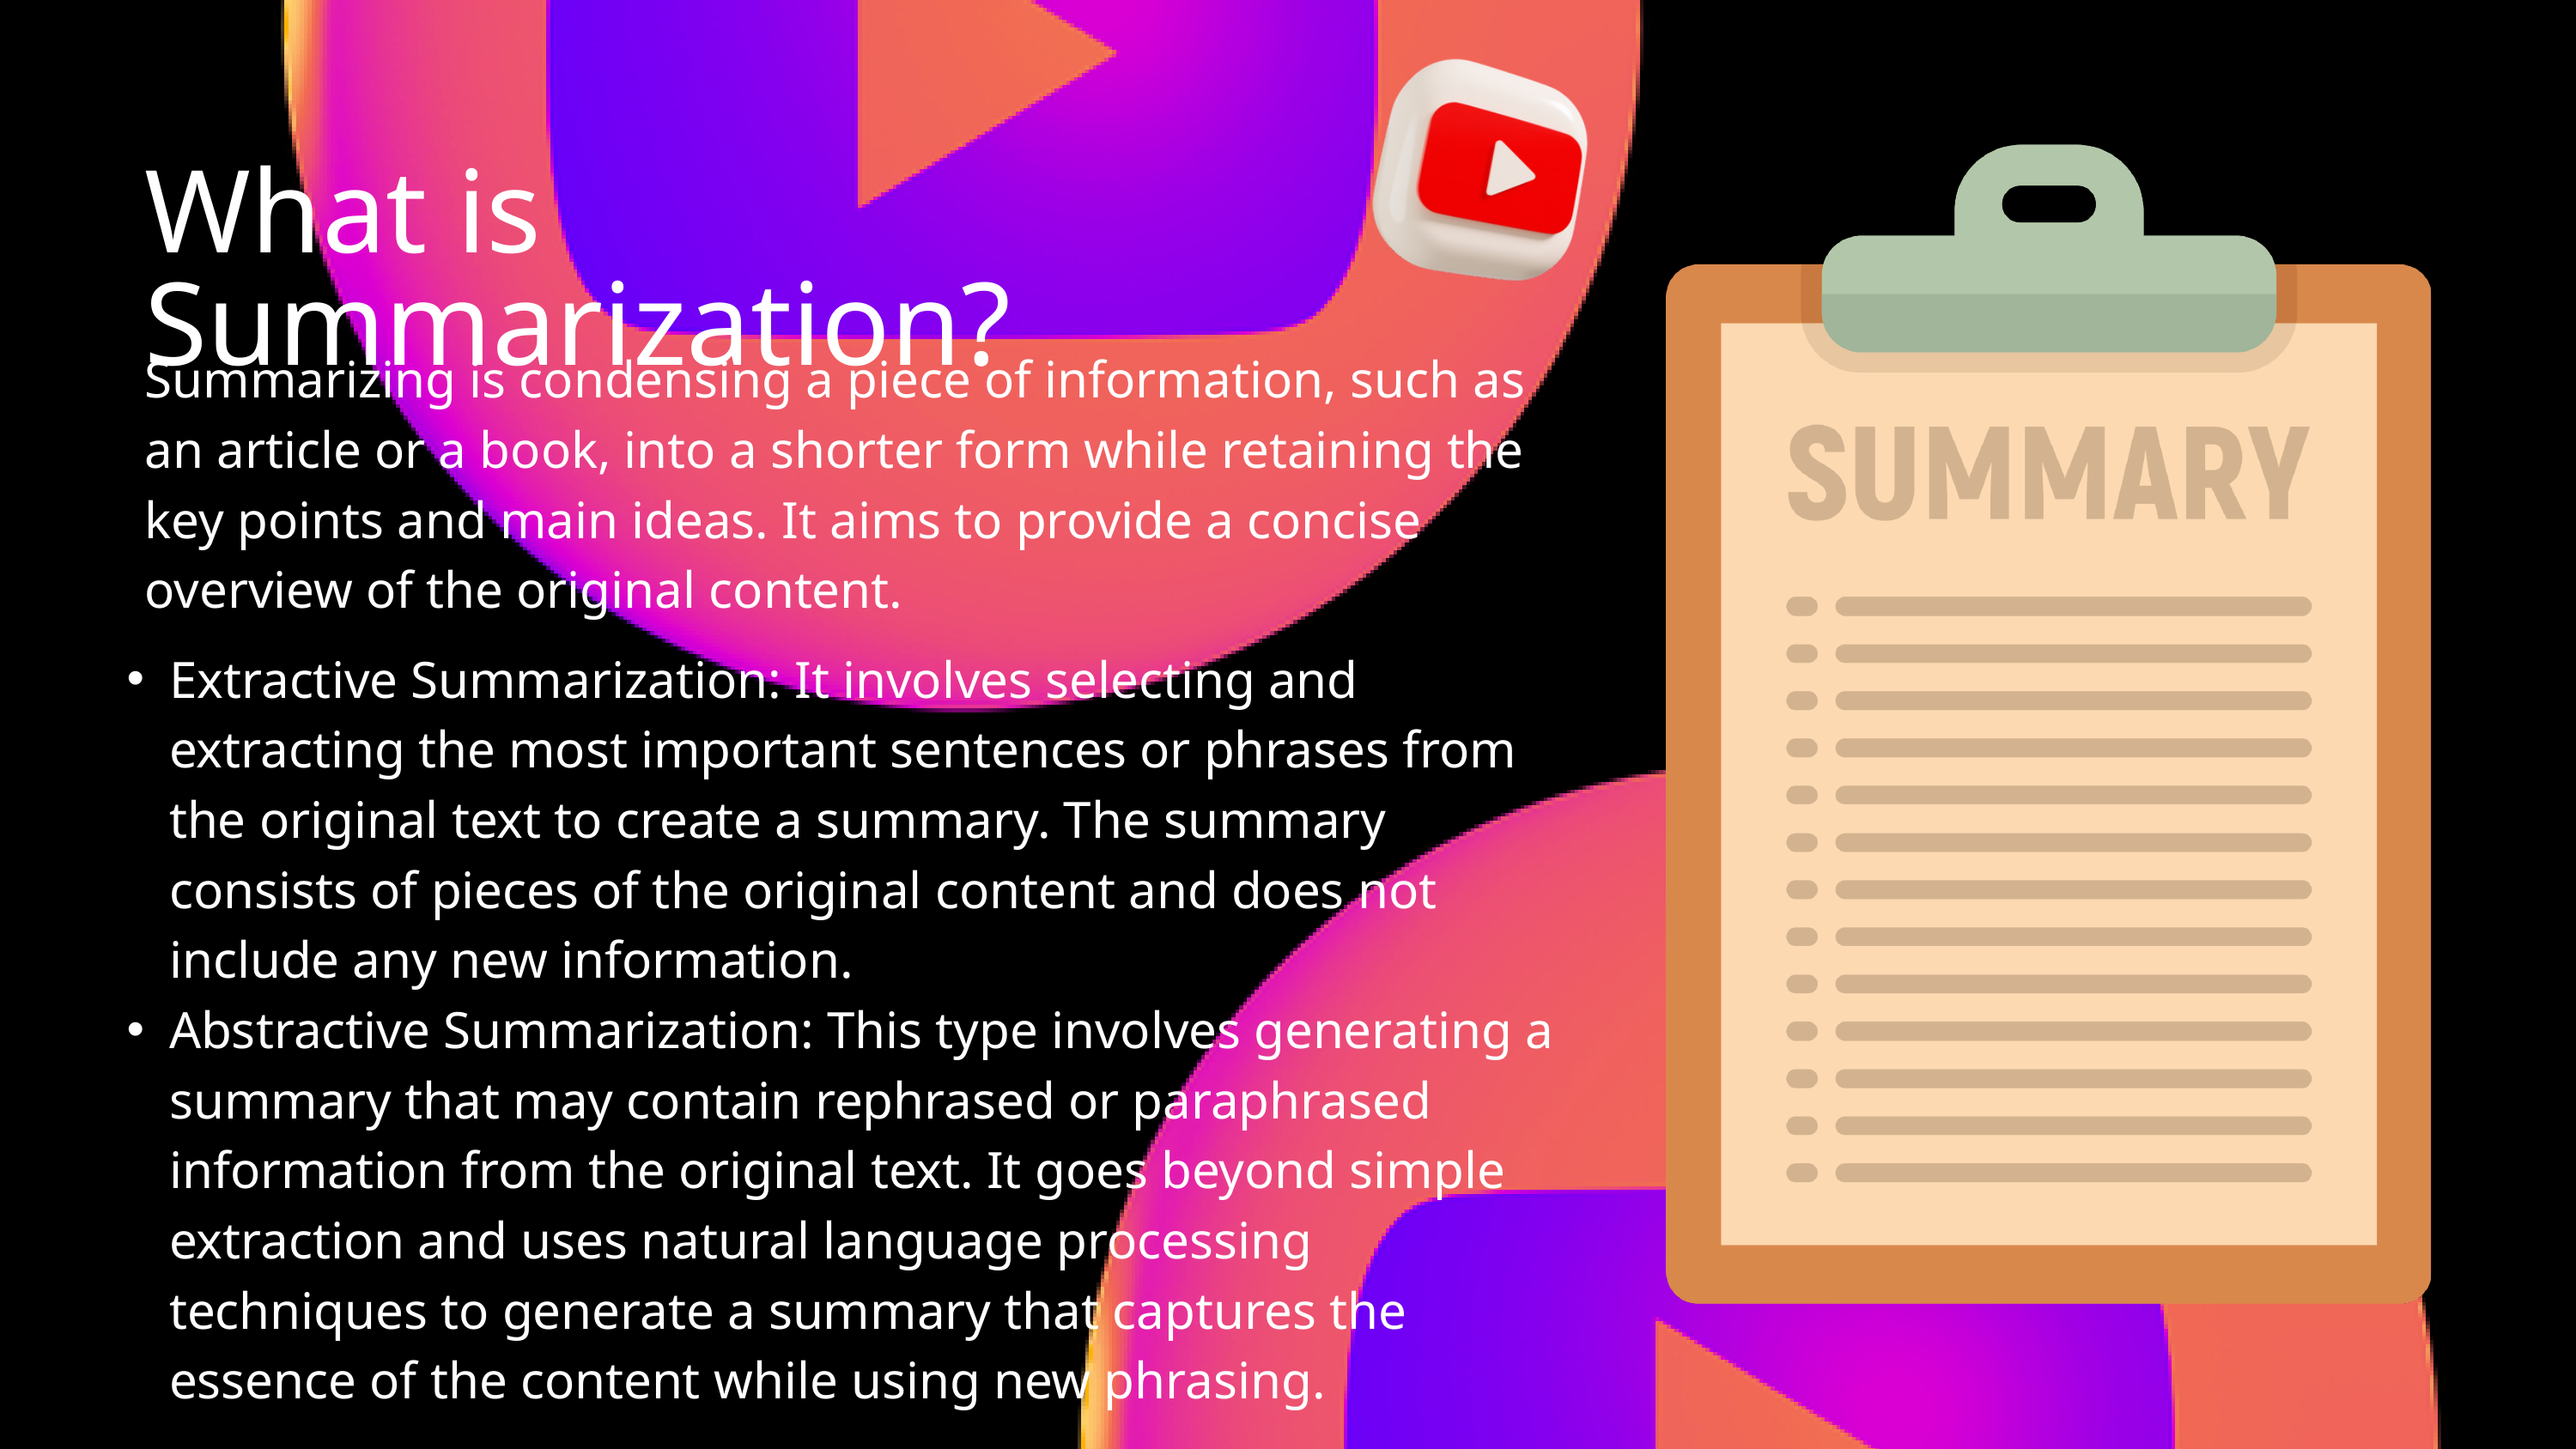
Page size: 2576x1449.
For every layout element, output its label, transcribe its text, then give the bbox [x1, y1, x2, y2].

text_box [150, 0, 1816, 543]
text_box What is Summarization? [144, 163, 1395, 337]
text_box [1666, 144, 2432, 1304]
text_box Summarizing is condensing a piece of information, such as an article or a book, into a shorter form while retaining the key points and main ideas. It aims to provide a concise overview of the original content. [144, 337, 1571, 619]
text_box Extractive Summarization: It involves selecting and extracting the most important sentences or phrases from the original text to create a summary. The summary consists of pieces of the original content and does not include any new information. Abstractive Summarization: This type involves generating a summary that may contain rephrased or paraphrased information from the original text. It goes beyond simple extraction and uses natural language processing techniques to generate a summary that captures the essence of the content while using new phrasing. [83, 638, 1571, 1449]
text_box [438, 619, 1409, 638]
text_box [1571, 693, 2560, 1449]
text_box [1332, 22, 1629, 319]
